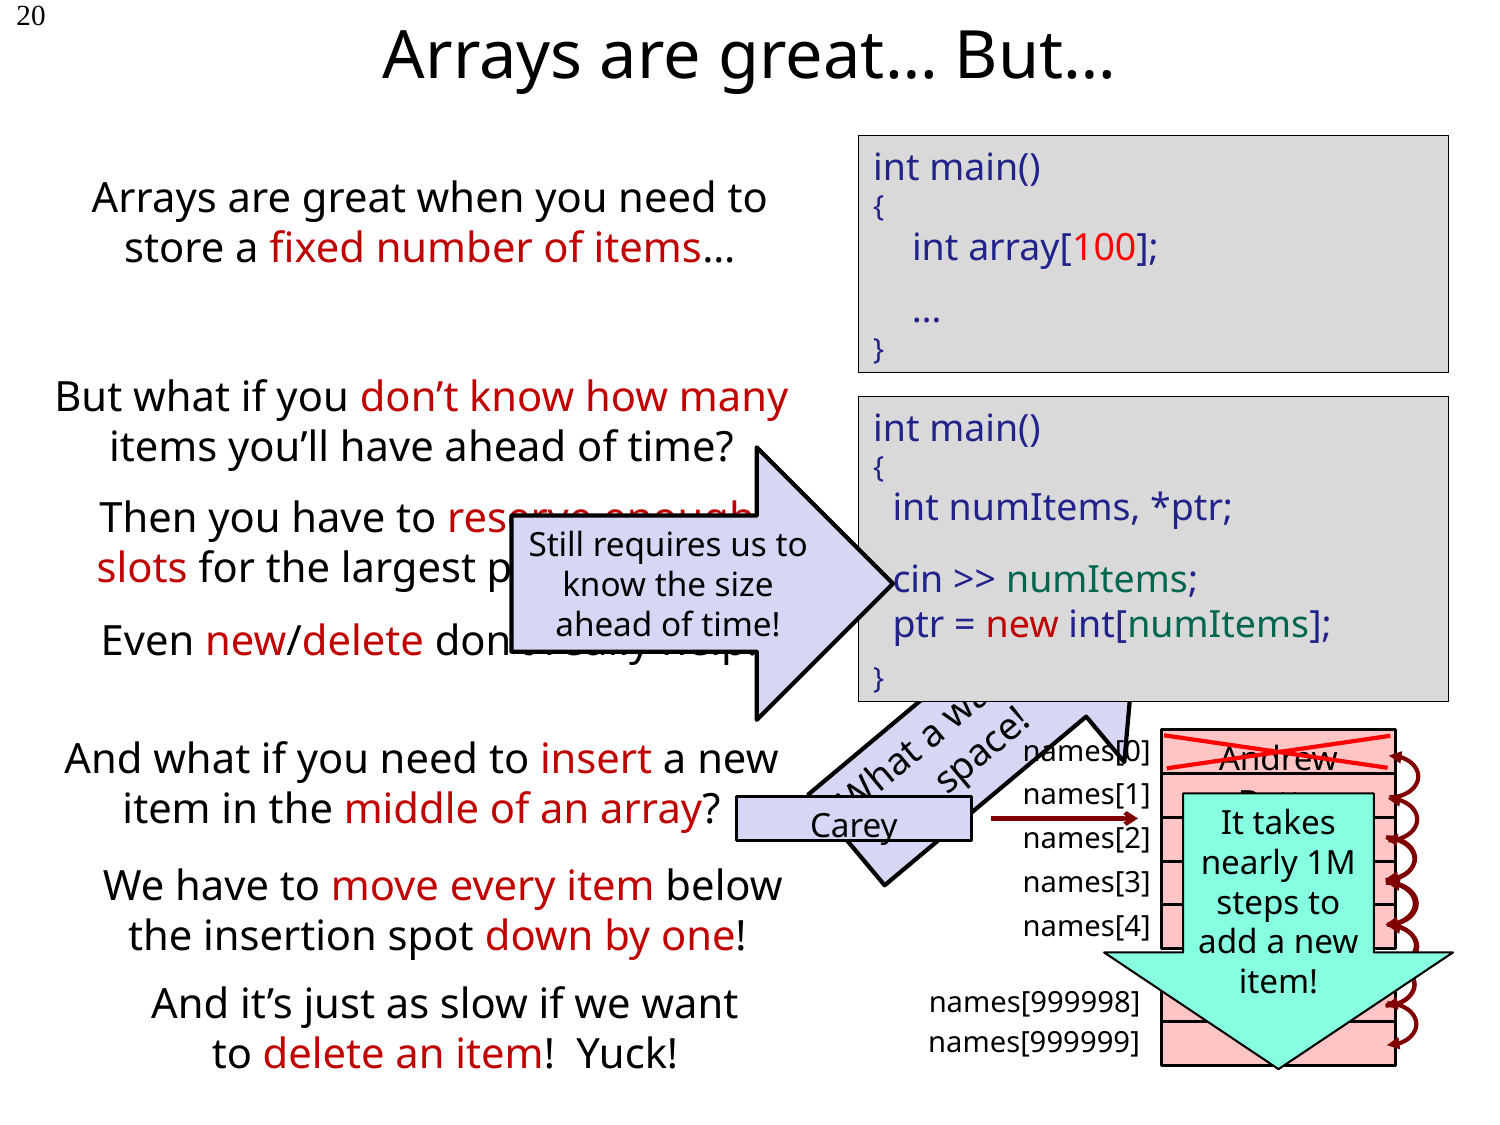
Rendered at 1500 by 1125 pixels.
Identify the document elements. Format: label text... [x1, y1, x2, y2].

text_box [1401, 884, 1417, 923]
text_box What a waste of space! [847, 841, 898, 886]
text_box It takes nearly 1M steps to add a new item! [1401, 952, 1453, 988]
text_box We have to move every item below the insertion spot down by one! [55, 851, 831, 966]
slide_number 20 [0, 0, 61, 65]
text_box [1401, 980, 1415, 1003]
text_box But what if you don’t know how many items you’ll have ahead of time? [34, 361, 809, 477]
text_box Still requires us to know the size ahead of time! [511, 447, 894, 720]
text_box Then you have to reserve enough slots for the largest possible case. [45, 483, 756, 599]
text_box Arrays are great when you need to store a fixed number of items… [55, 163, 804, 279]
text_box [904, 724, 1397, 1067]
text_box And it’s just as slow if we want to delete an item! Yuck! [57, 969, 833, 1084]
title Arrays are great… But… [112, 0, 1388, 146]
text_box [1401, 841, 1415, 877]
text_box int main() { int numItems, *ptr; cin >> numItems; ptr = new int[numItems]; } [858, 396, 1449, 702]
text_box And what if you need to insert a new item in the middle of an array? [34, 724, 809, 840]
text_box [1401, 1005, 1417, 1043]
text_box [1401, 927, 1418, 952]
text_box [1401, 800, 1418, 839]
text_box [1163, 735, 1391, 769]
text_box [1401, 751, 1419, 796]
text_box What a waste of space! [809, 702, 1130, 796]
text_box Even new/delete don’t really help! [48, 606, 756, 671]
text_box Carey [736, 796, 898, 841]
text_box int main() { int array[100]; … } [858, 135, 1449, 373]
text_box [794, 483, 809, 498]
